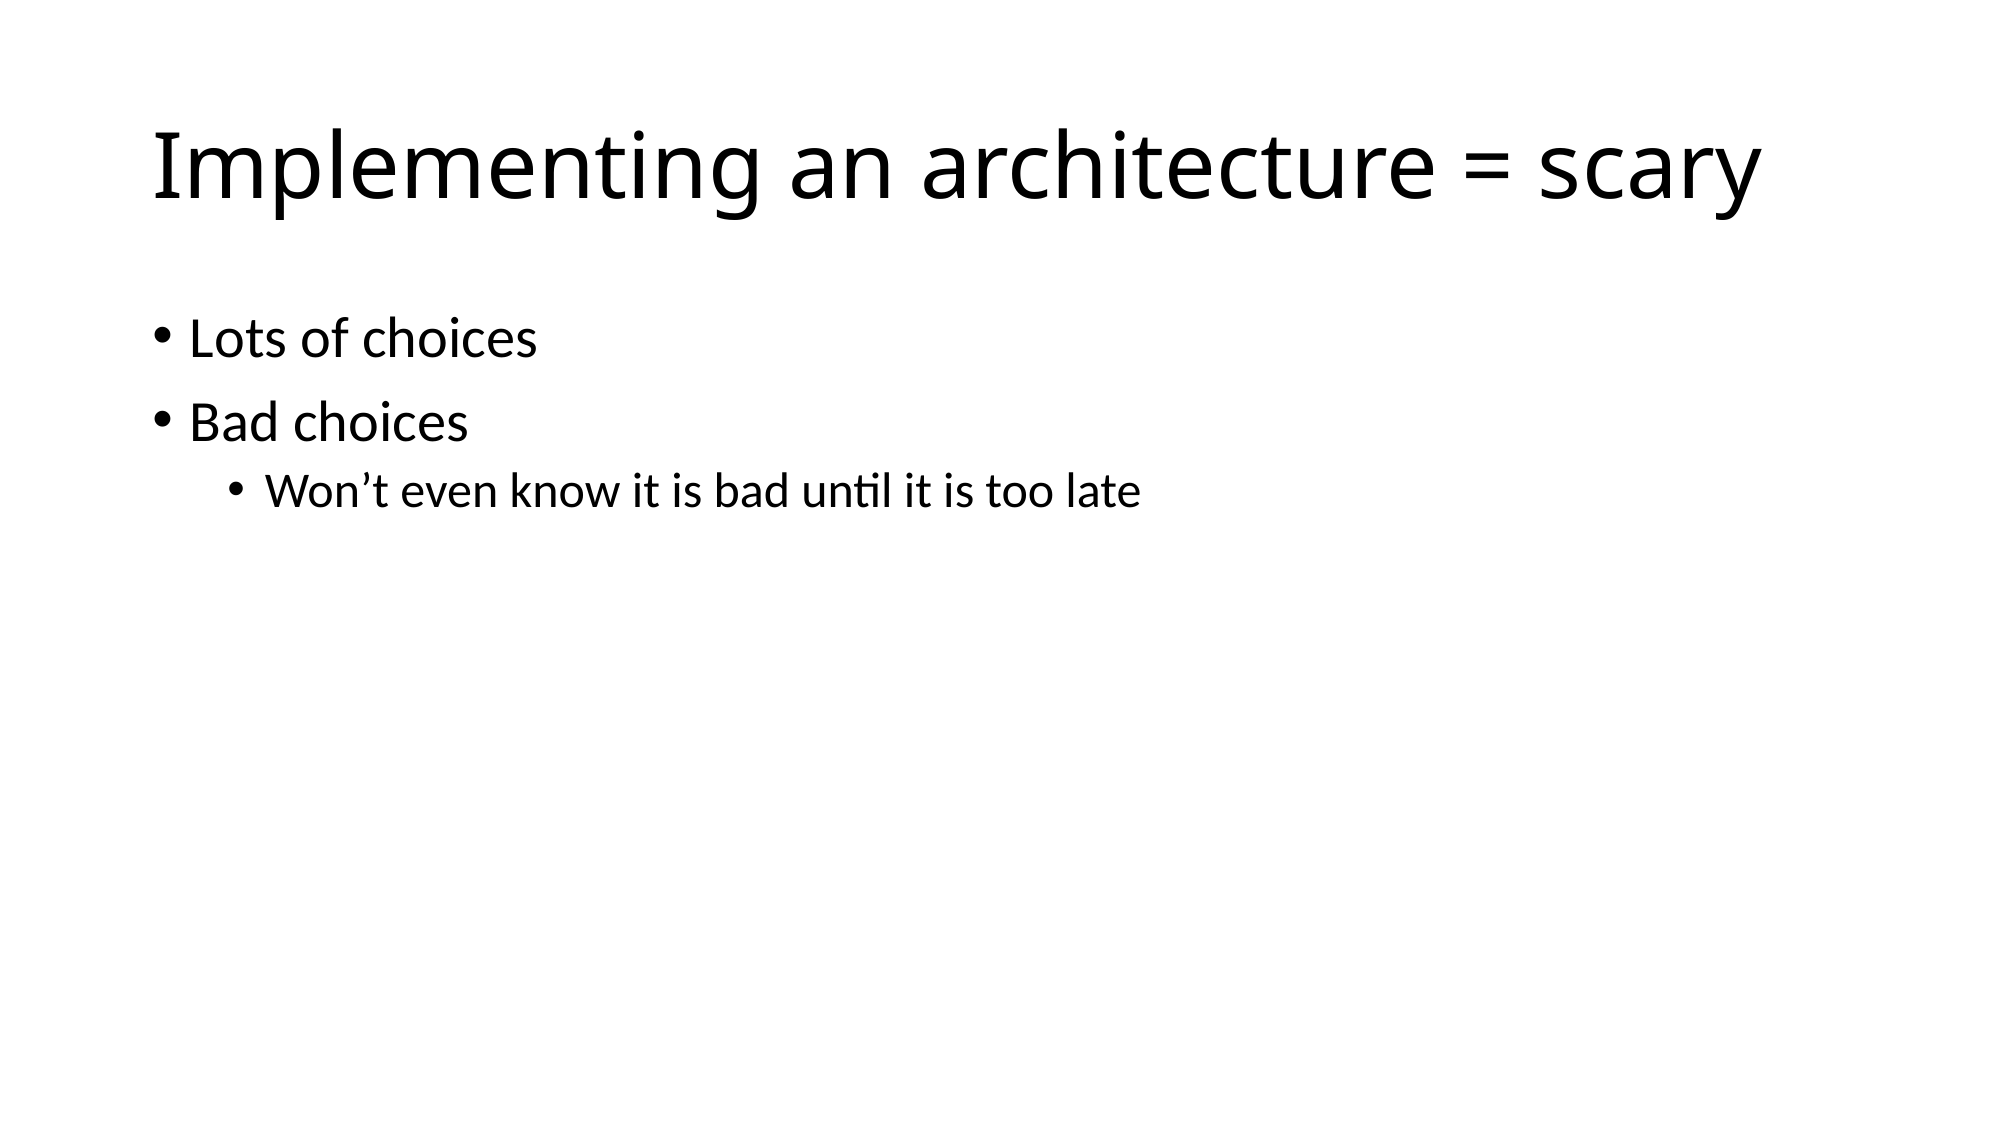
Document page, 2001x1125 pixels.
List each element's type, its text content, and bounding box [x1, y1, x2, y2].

title Implementing an architecture = scary [137, 59, 1863, 278]
list Lots of choices Bad choices Won’t even know it is bad until it is too late [137, 299, 1863, 1014]
